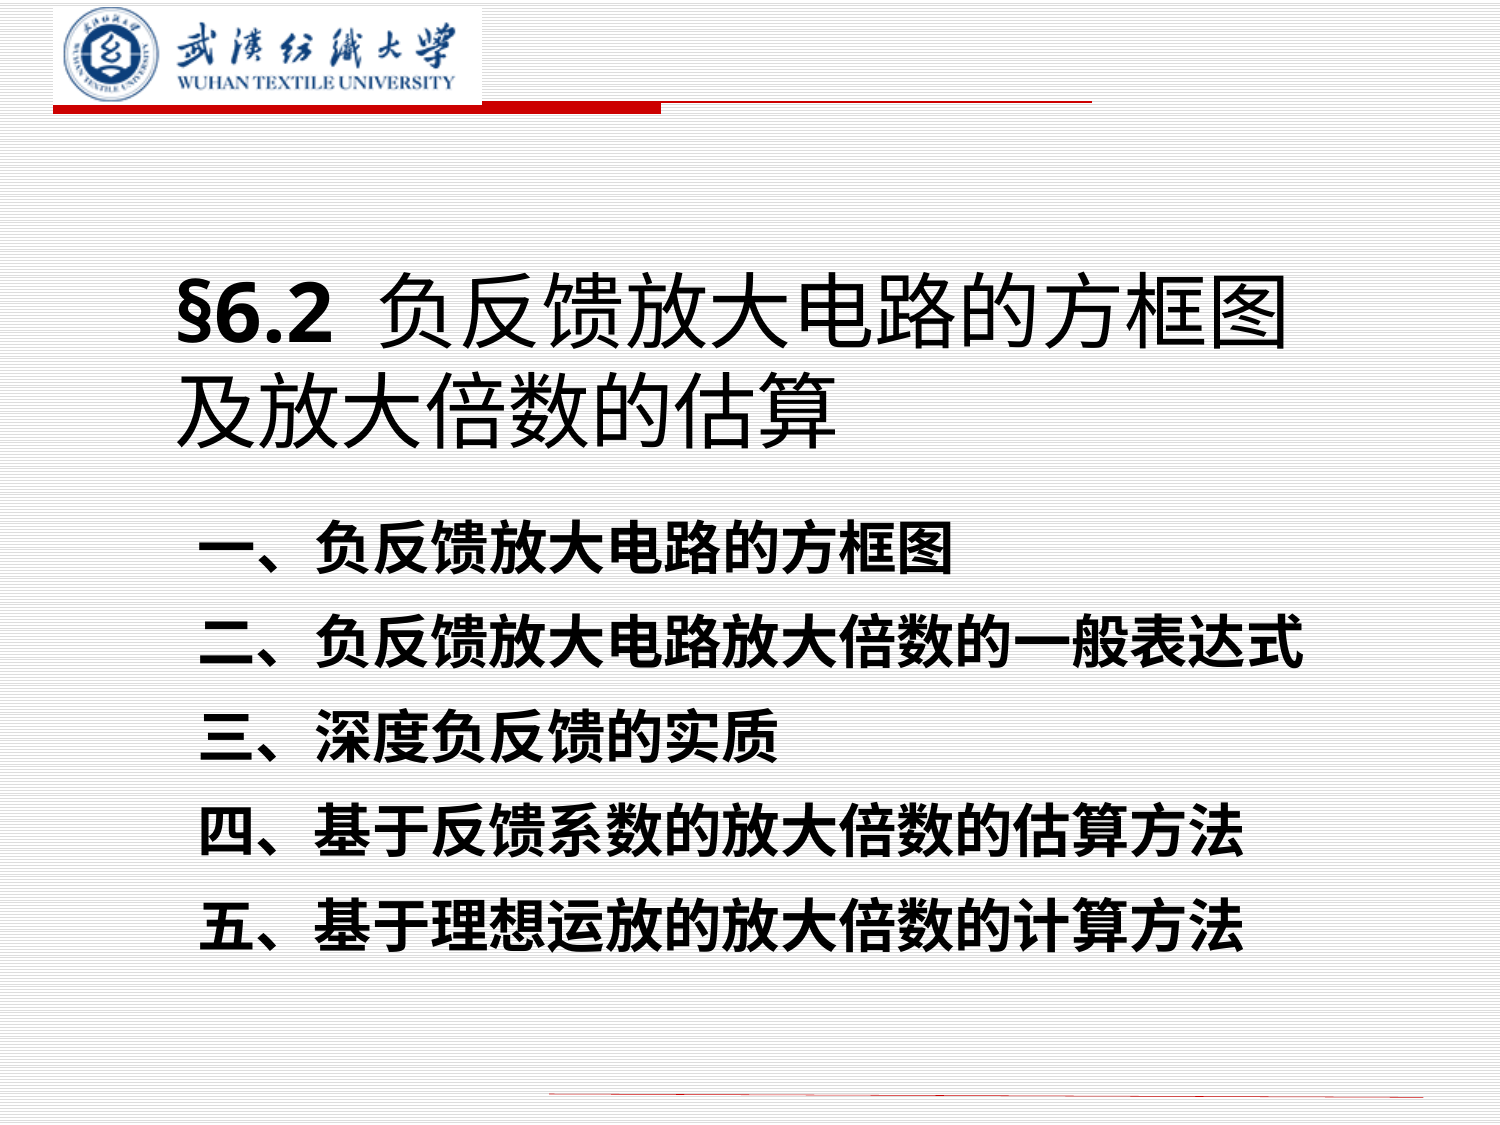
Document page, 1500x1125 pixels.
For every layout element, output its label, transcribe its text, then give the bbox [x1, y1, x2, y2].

picture [53, 7, 482, 105]
text_box 五、基于理想运放的放大倍数的计算方法 [182, 881, 1318, 967]
text_box 二、负反馈放大电路放大倍数的一般表达式 [183, 597, 1377, 683]
text_box 一、负反馈放大电路的方框图 [183, 503, 1022, 589]
text_box 三、深度负反馈的实质 [183, 692, 869, 778]
text_box 四、基于反馈系数的放大倍数的估算方法 [182, 786, 1306, 872]
title §6.2 负反馈放大电路的方框图及放大倍数的估算 [159, 278, 1318, 467]
